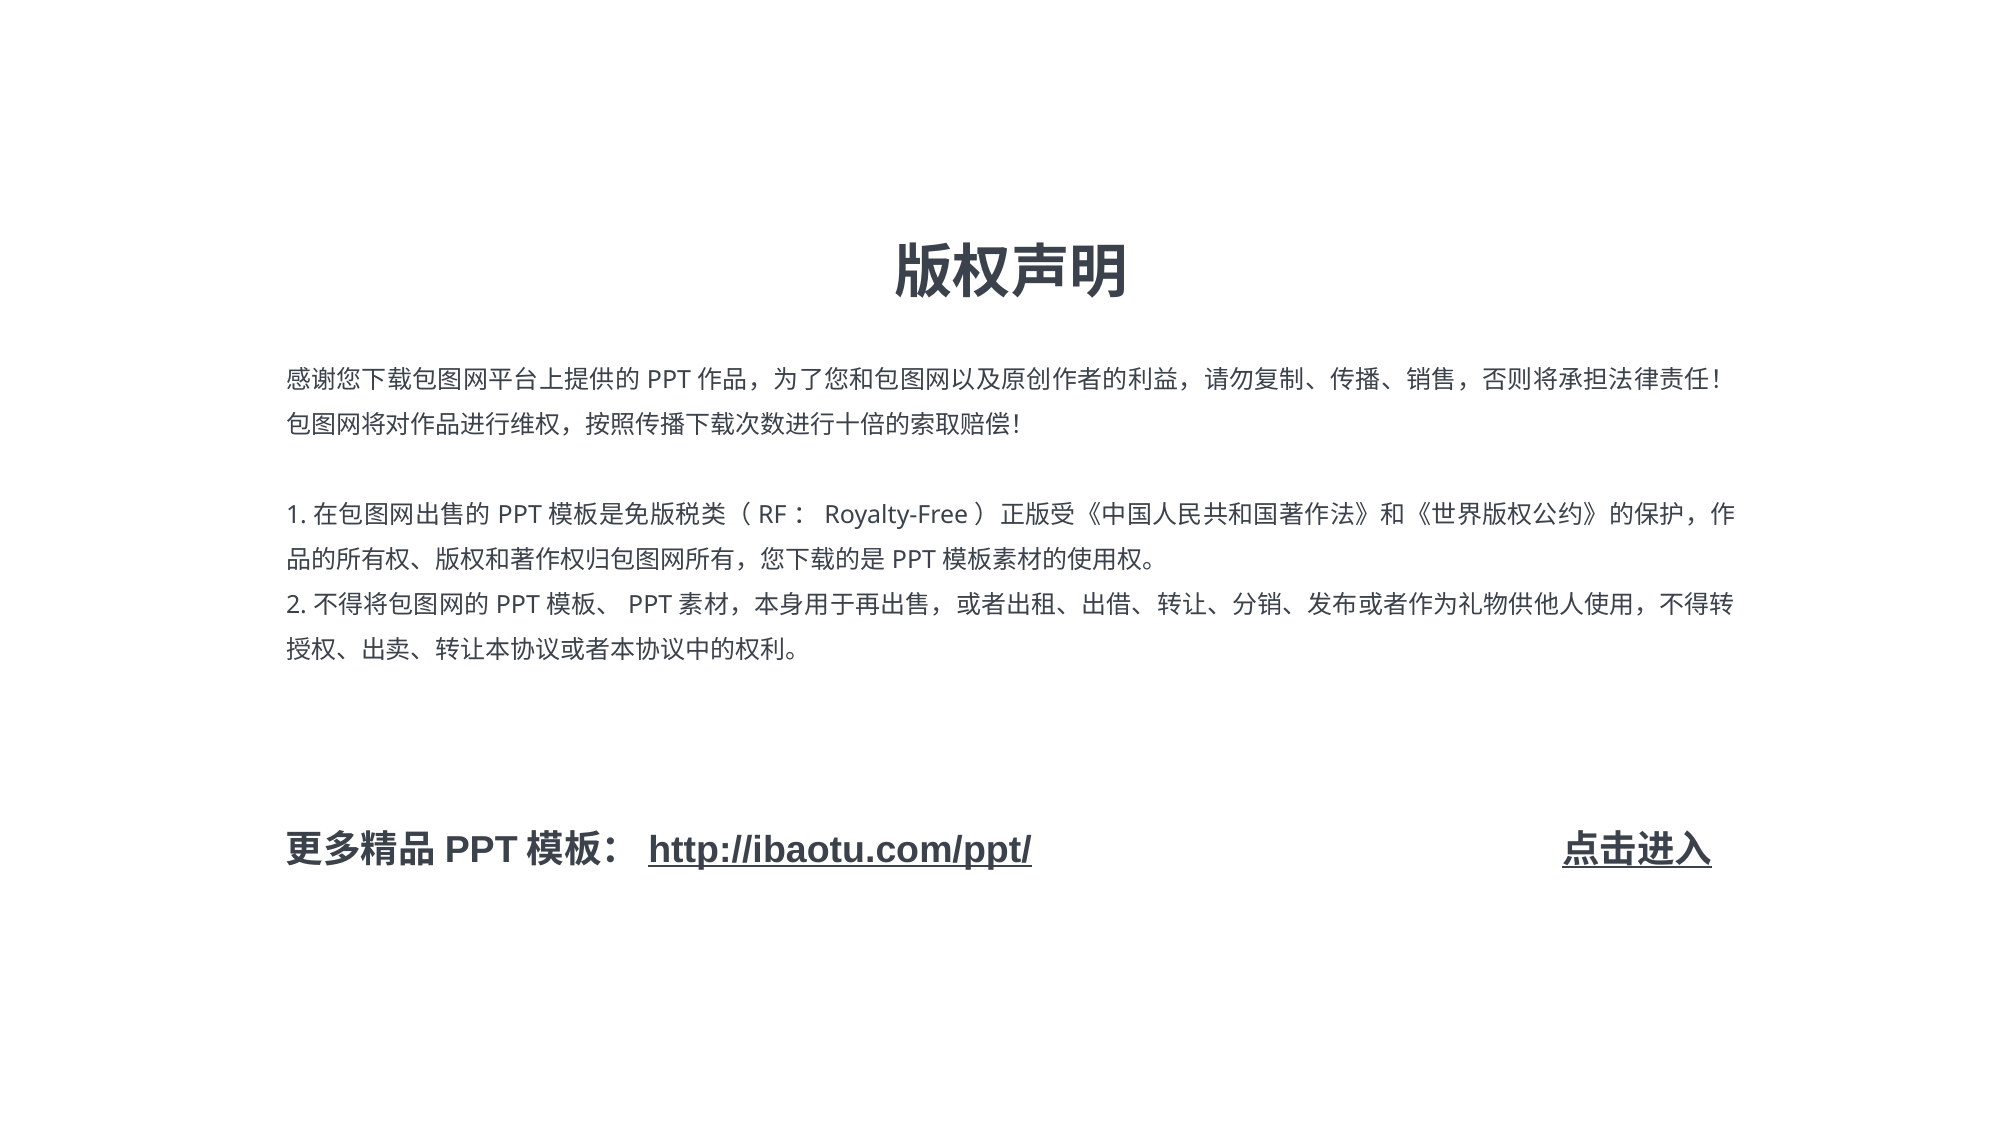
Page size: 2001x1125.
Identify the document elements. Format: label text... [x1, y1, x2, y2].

text_box 更多精品PPT模板：http://ibaotu.com/ppt/ [271, 817, 1469, 878]
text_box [1527, 817, 1752, 879]
text_box 版权声明 感谢您下载包图网平台上提供的PPT作品，为了您和包图网以及原创作者的利益，请勿复制、传播、销售，否则将承担法律责任！包图网将对作品进行维权，按照传播下载次数进行十倍的索取赔偿！ 1.在包图网出售的PPT模板是免版税类（RF：Royalty-Free）正版受《中国人民共和国著作法》和《世界版权公约》的保护，作品的所有权、版权和著作权归包图网所有，您下载的是PPT模板素材的使用权。 2.不得将包图网的PPT模板、PPT素材，本身用于再出售，或者出租、出借、转让、分销、发布或者作为礼物供他人使用，不得转授权、出卖、转让本协议或者本协议中的权利。 [271, 191, 1752, 671]
